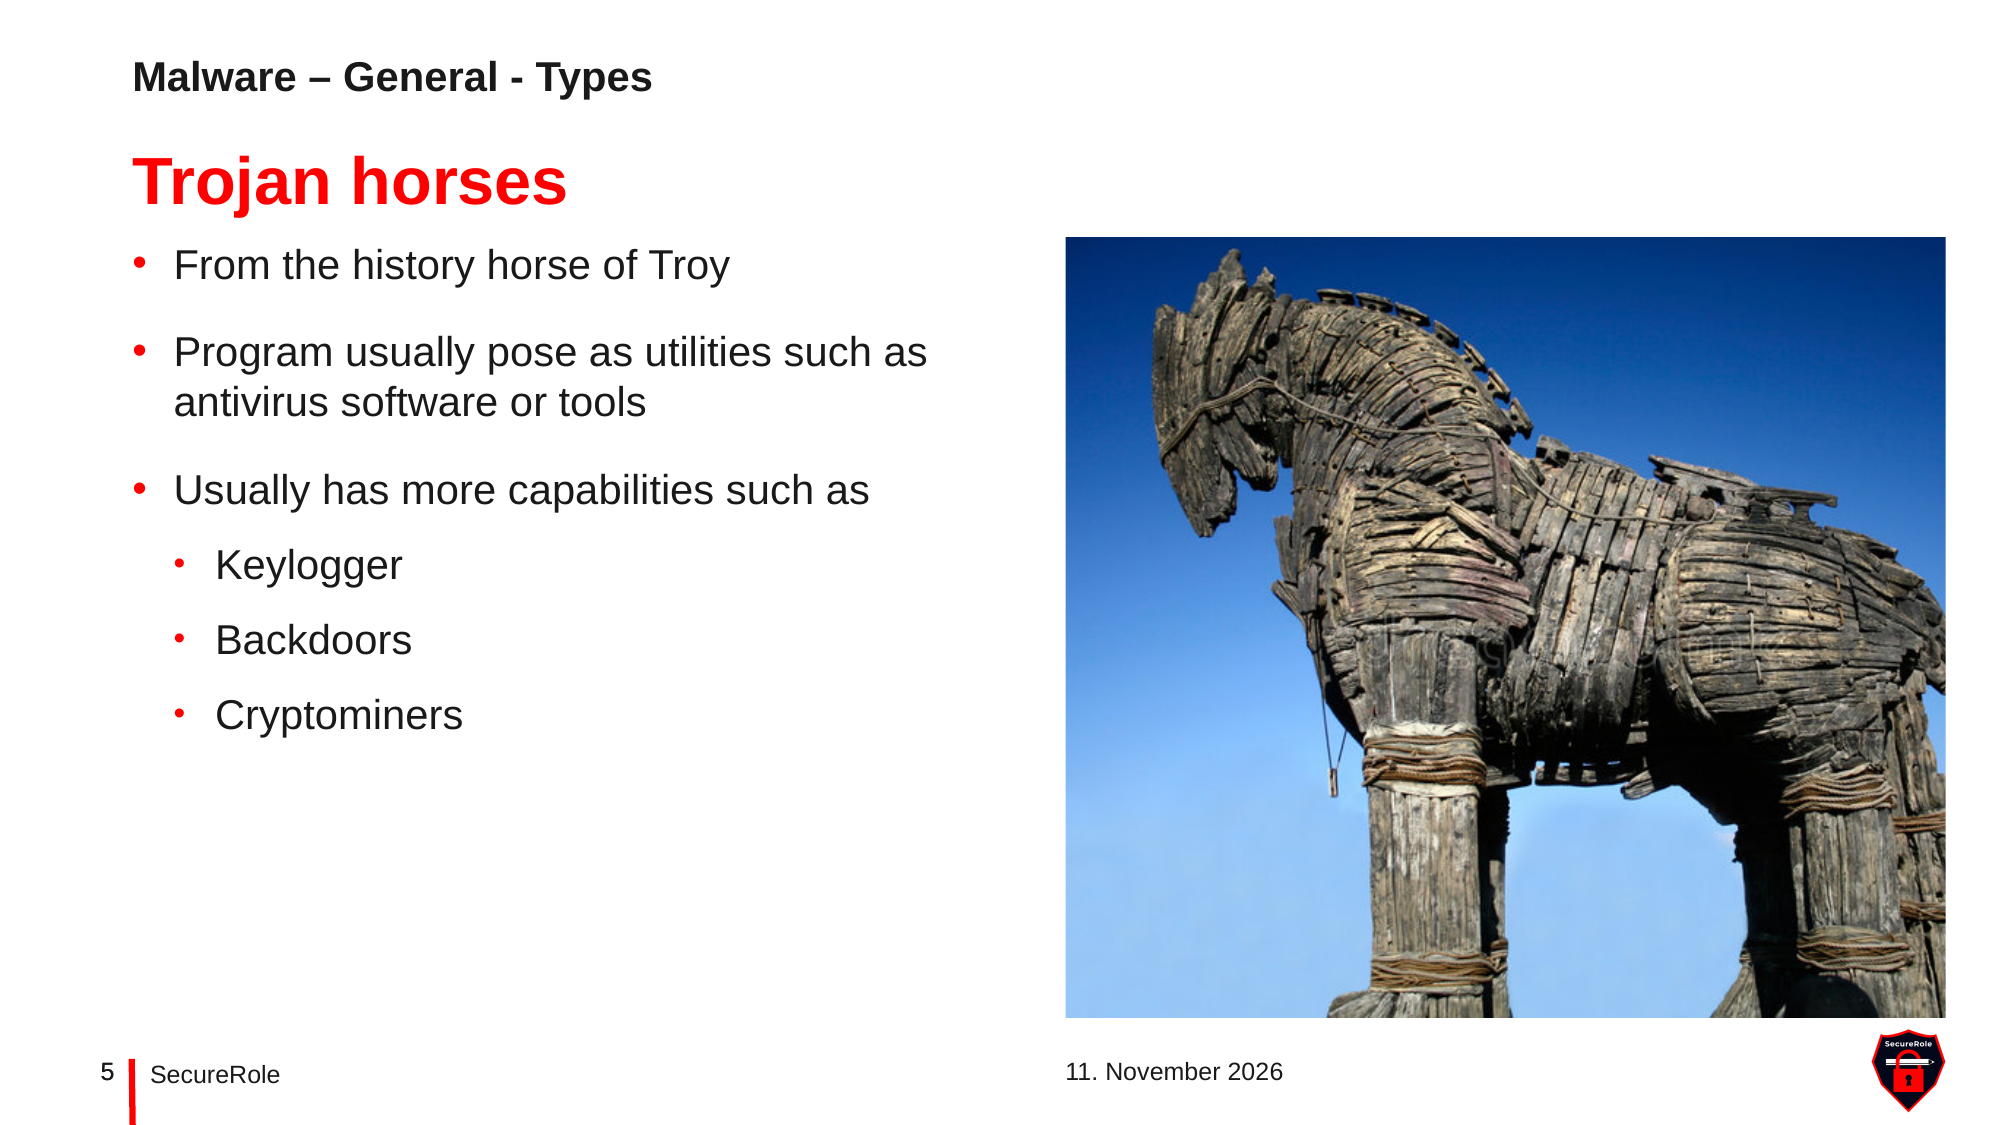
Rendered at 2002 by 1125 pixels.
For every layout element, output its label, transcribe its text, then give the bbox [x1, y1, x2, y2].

footer SecureRole [132, 1058, 1013, 1114]
list From the history horse of Troy Program usually pose as utilities such as antivirus software or tools Usually has more capabilities such as Keylogger Backdoors Cryptominers [132, 237, 1013, 1017]
picture [1065, 237, 1946, 1018]
list Malware – General - Types [132, 54, 1946, 102]
text_box 5 [44, 1058, 133, 1088]
picture [1864, 1025, 1953, 1114]
slide_number 4. Mai 2022 [1065, 1058, 1620, 1088]
title Trojan horses [132, 113, 1946, 226]
